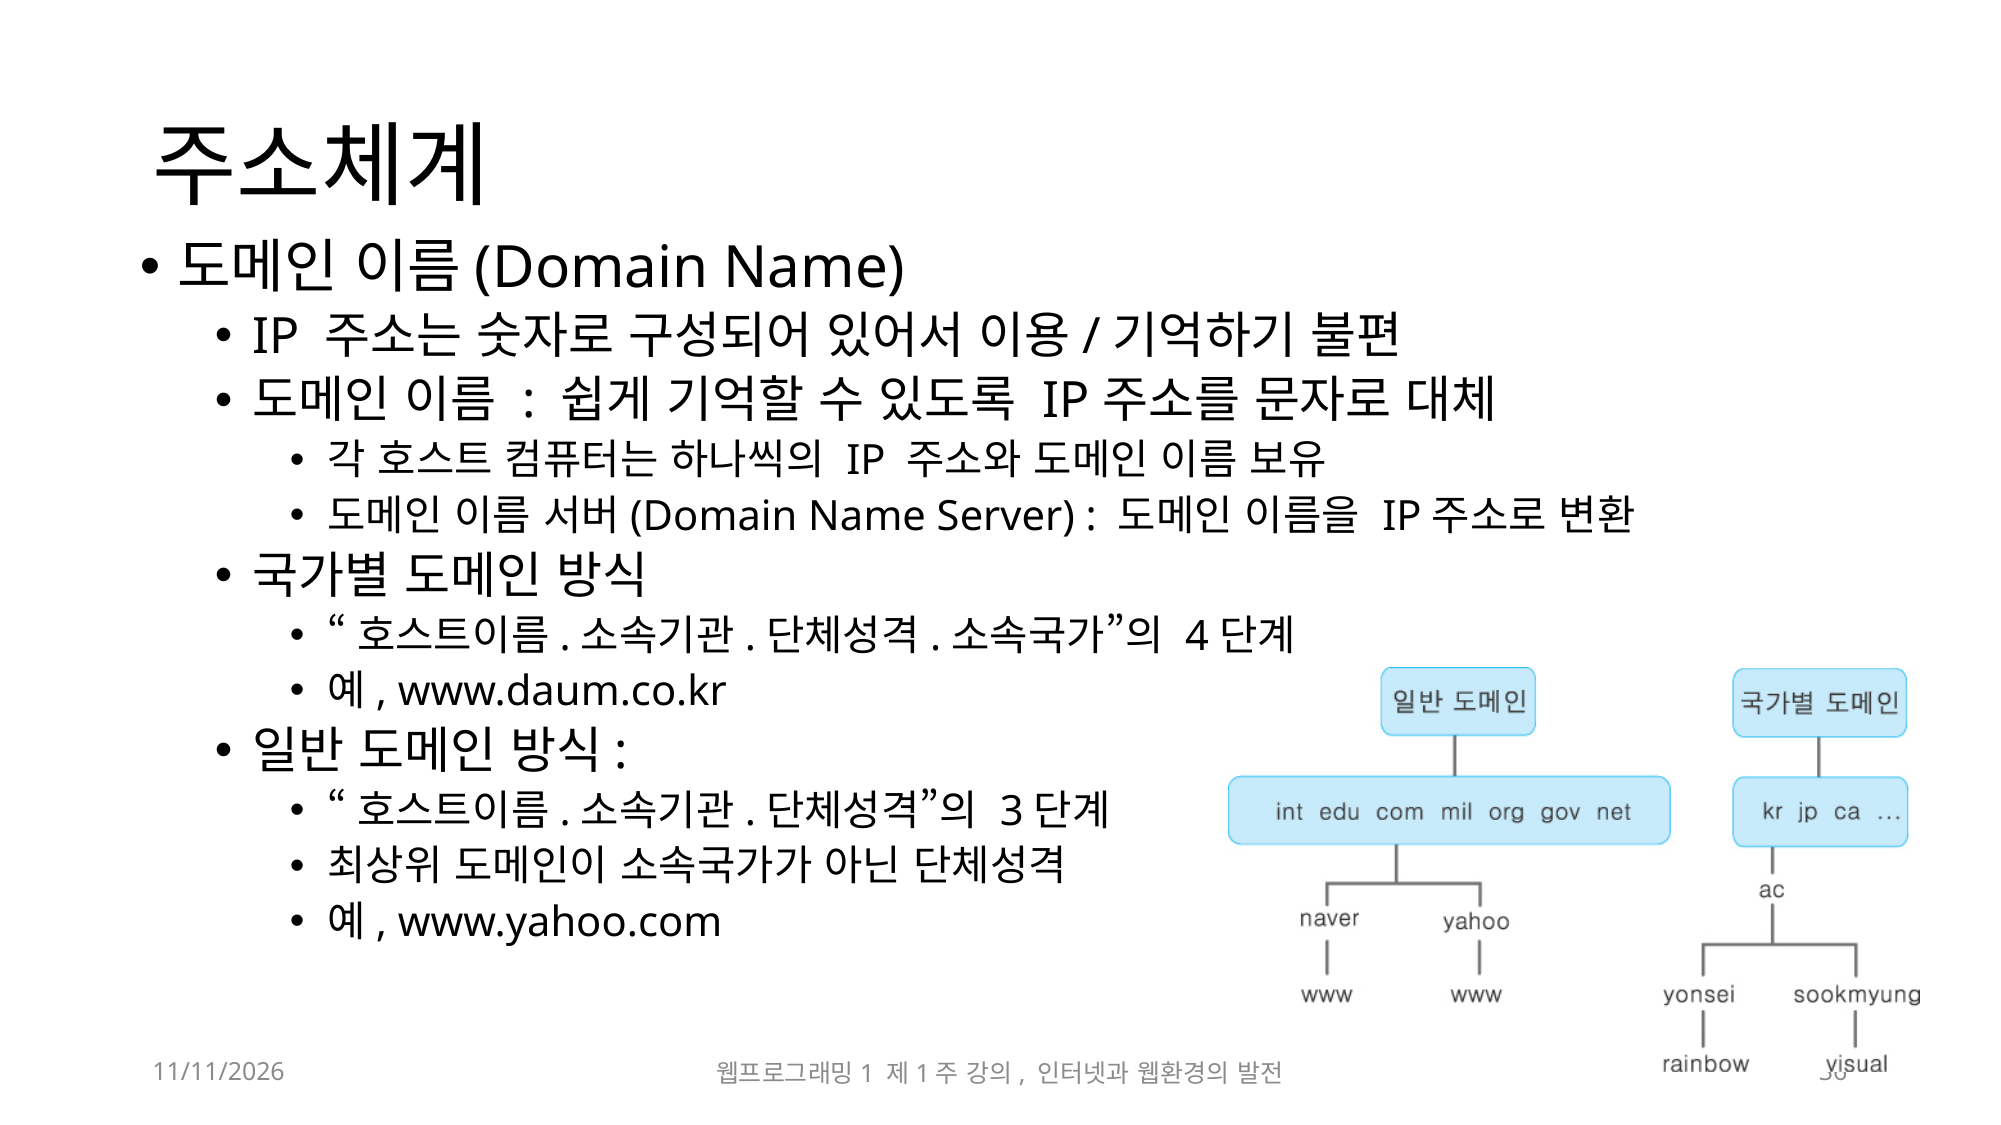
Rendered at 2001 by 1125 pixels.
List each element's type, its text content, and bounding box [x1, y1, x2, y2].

list 도메인 이름(Domain Name) IP 주소는 숫자로 구성되어 있어서 이용/기억하기 불편 도메인 이름 : 쉽게 기억할 수 있도록 IP주소를 문자로 대체 각 호스트 컴퓨터는 하나씩의 IP 주소와 도메인 이름 보유 도메인 이름 서버(Domain Name Server) : 도메인 이름을 IP주소로 변환 국가별 도메인 방식 “호스트이름.소속기관.단체성격.소속국가”의 4단계 예, www.daum.co.kr 일반 도메인 방식: “호스트이름.소속기관.단체성격”의 3단계 최상위 도메인이 소속국가가 아닌 단체성격 예, www.yahoo.com [124, 229, 1850, 977]
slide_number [137, 1042, 588, 1103]
title 주소체계 [137, 59, 1863, 278]
footer 웹프로그래밍1 제1주 강의, 인터넷과 웹환경의 발전 [662, 1042, 1338, 1103]
slide_number 36 [1412, 1072, 1863, 1103]
picture [1228, 667, 1920, 1072]
